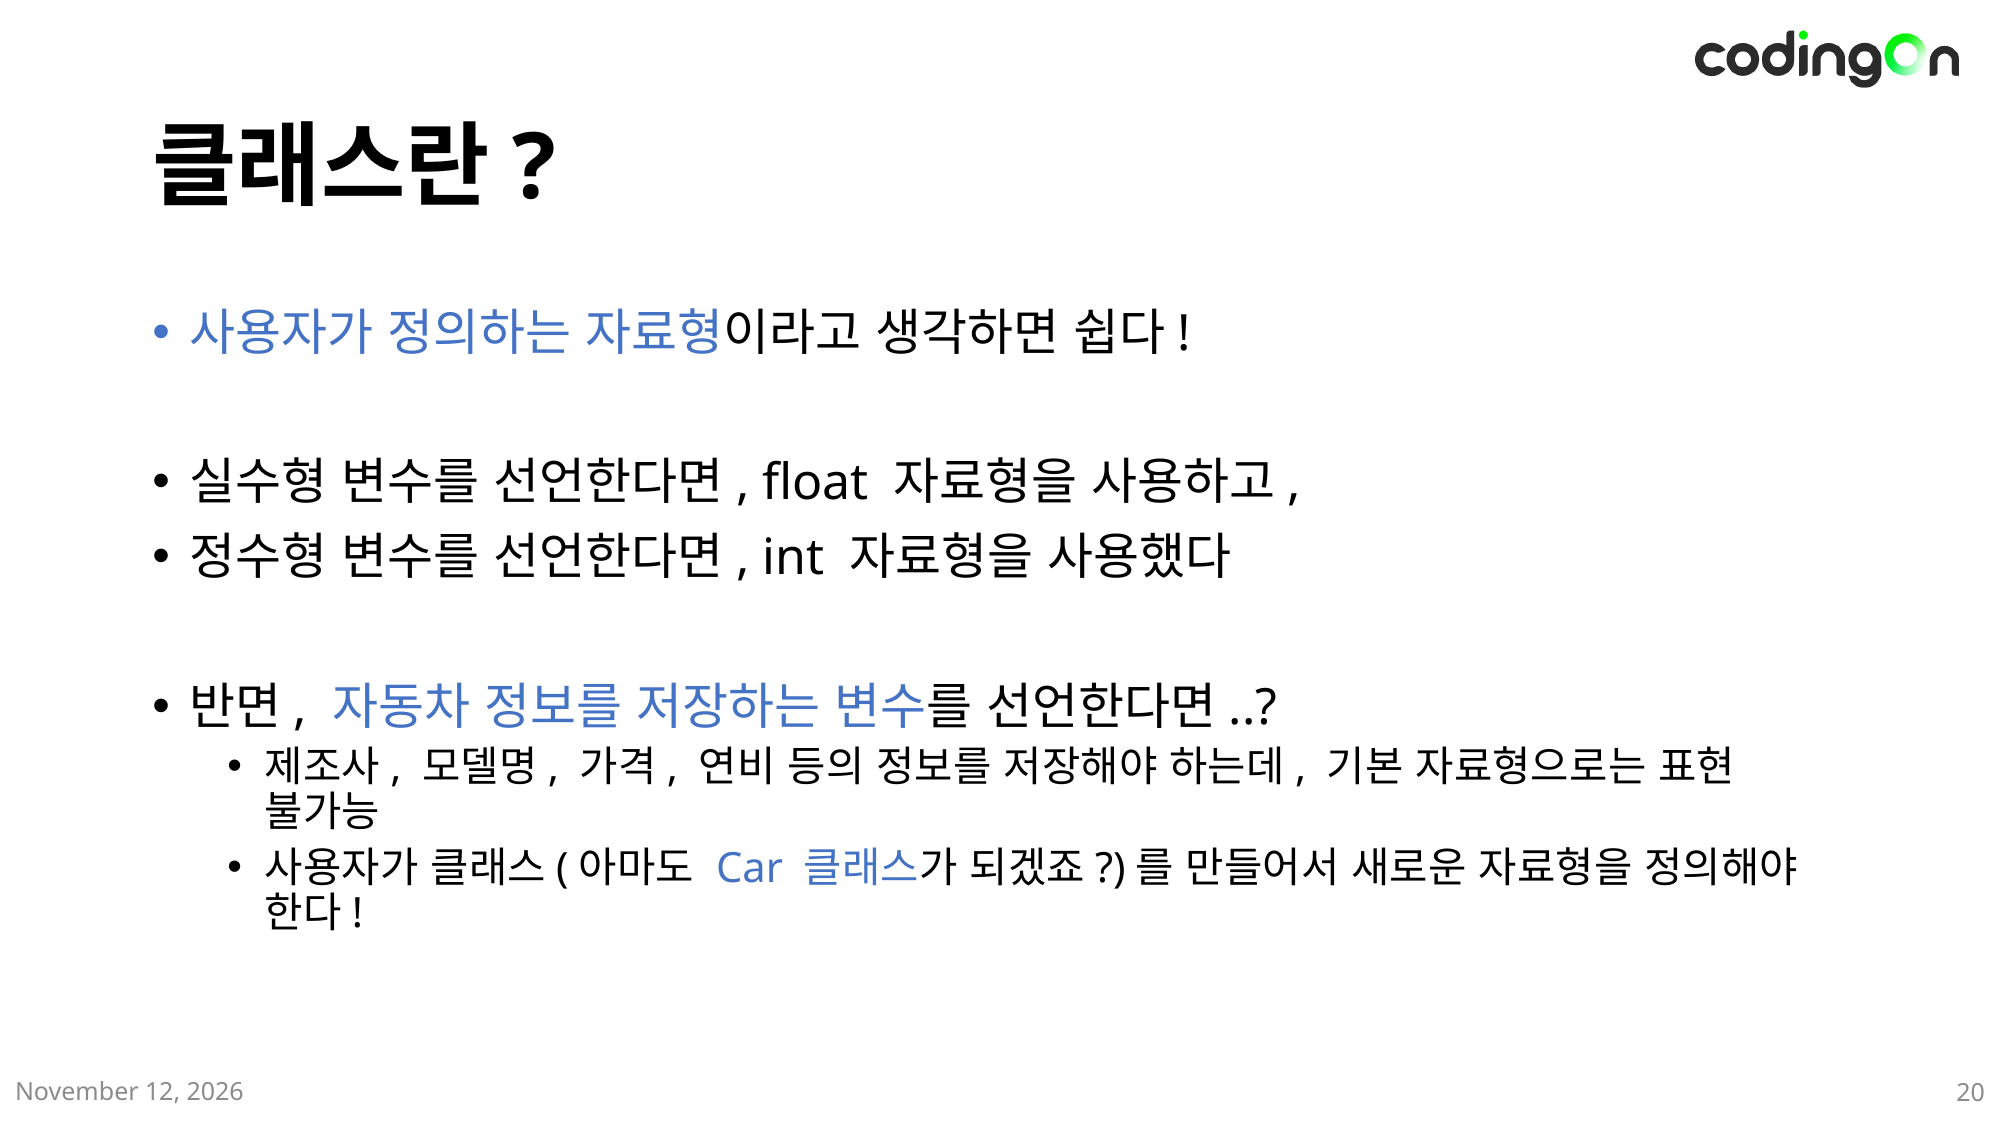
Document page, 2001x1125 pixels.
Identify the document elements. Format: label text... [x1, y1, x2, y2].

picture [1695, 30, 1959, 88]
slide_number 2025년 5월 [0, 1062, 450, 1123]
list 사용자가 정의하는 자료형이라고 생각하면 쉽다! 실수형 변수를 선언한다면, float 자료형을 사용하고, 정수형 변수를 선언한다면, int 자료형을 사용했다 반면, 자동차 정보를 저장하는 변수를 선언한다면..? 제조사, 모델명, 가격, 연비 등의 정보를 저장해야 하는데, 기본 자료형으로는 표현 불가능 사용자가 클래스(아마도 Car 클래스가 되겠죠?)를 만들어서 새로운 자료형을 정의해야 한다! [137, 299, 1863, 1014]
title 클래스란? [137, 59, 1863, 278]
slide_number 20 [1550, 1063, 2000, 1124]
